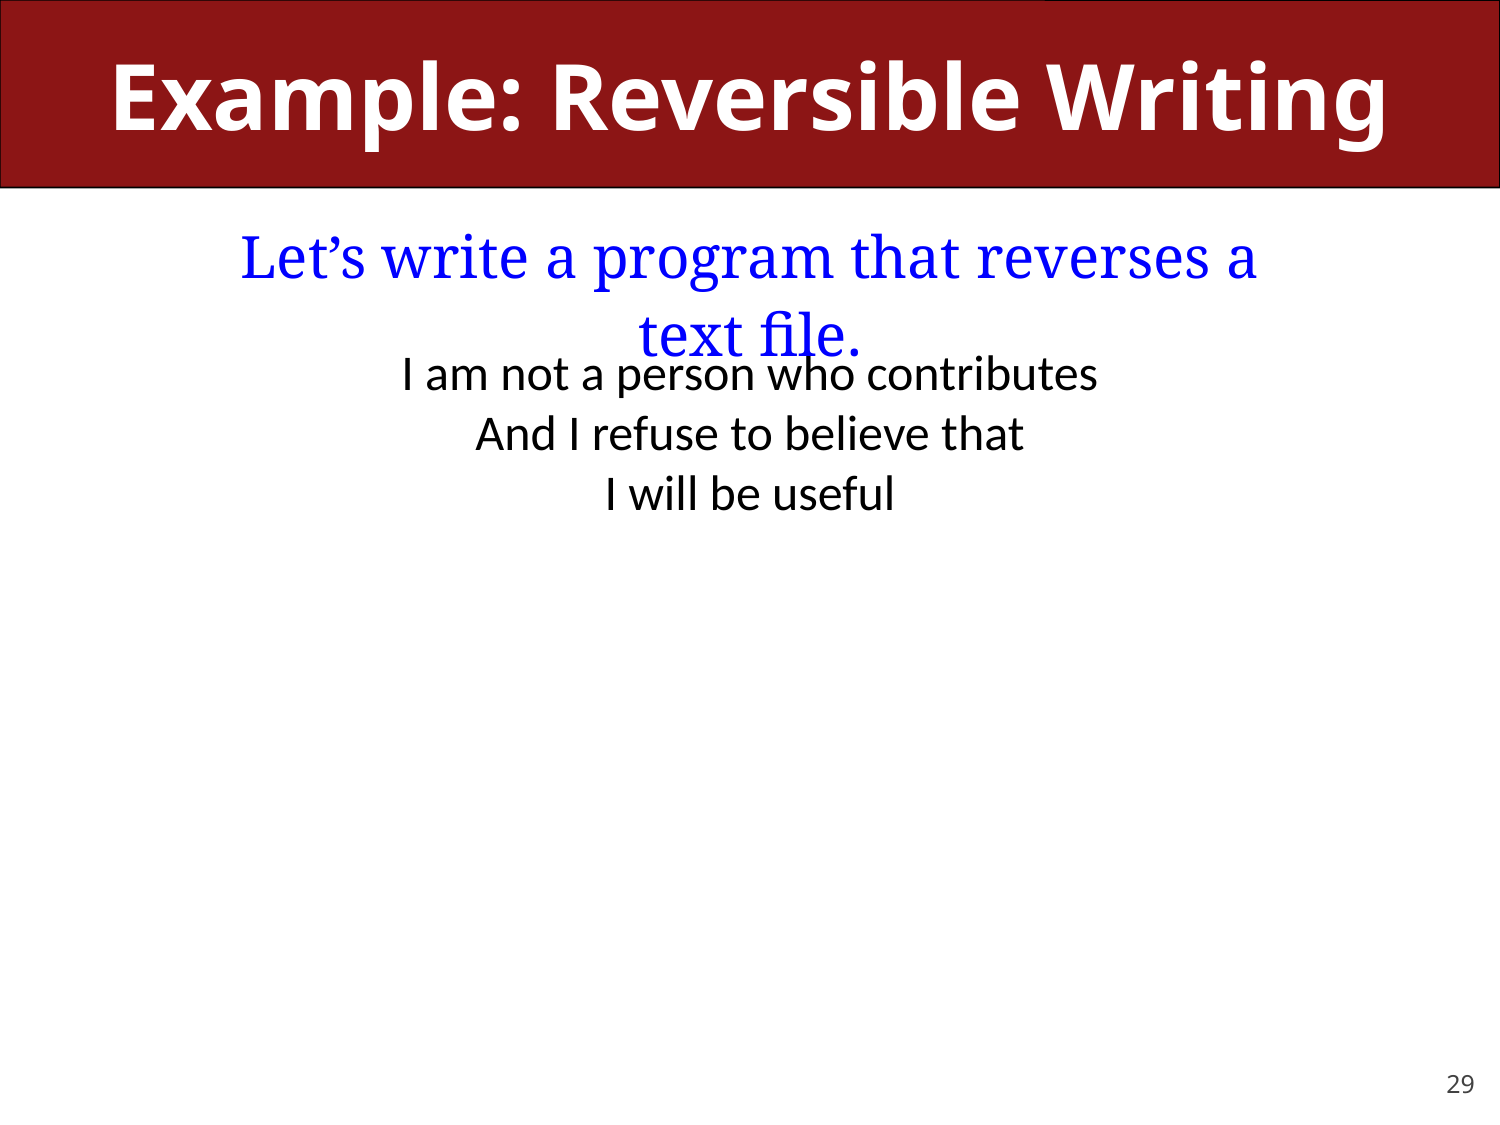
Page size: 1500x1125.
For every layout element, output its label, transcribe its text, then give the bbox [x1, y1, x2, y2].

text_box I am not a person who contributes And I refuse to believe that I will be useful [383, 333, 1117, 528]
text_box Let’s write a program that reverses a text file. [168, 204, 1332, 317]
title Example: Reversible Writing [75, 0, 1425, 188]
